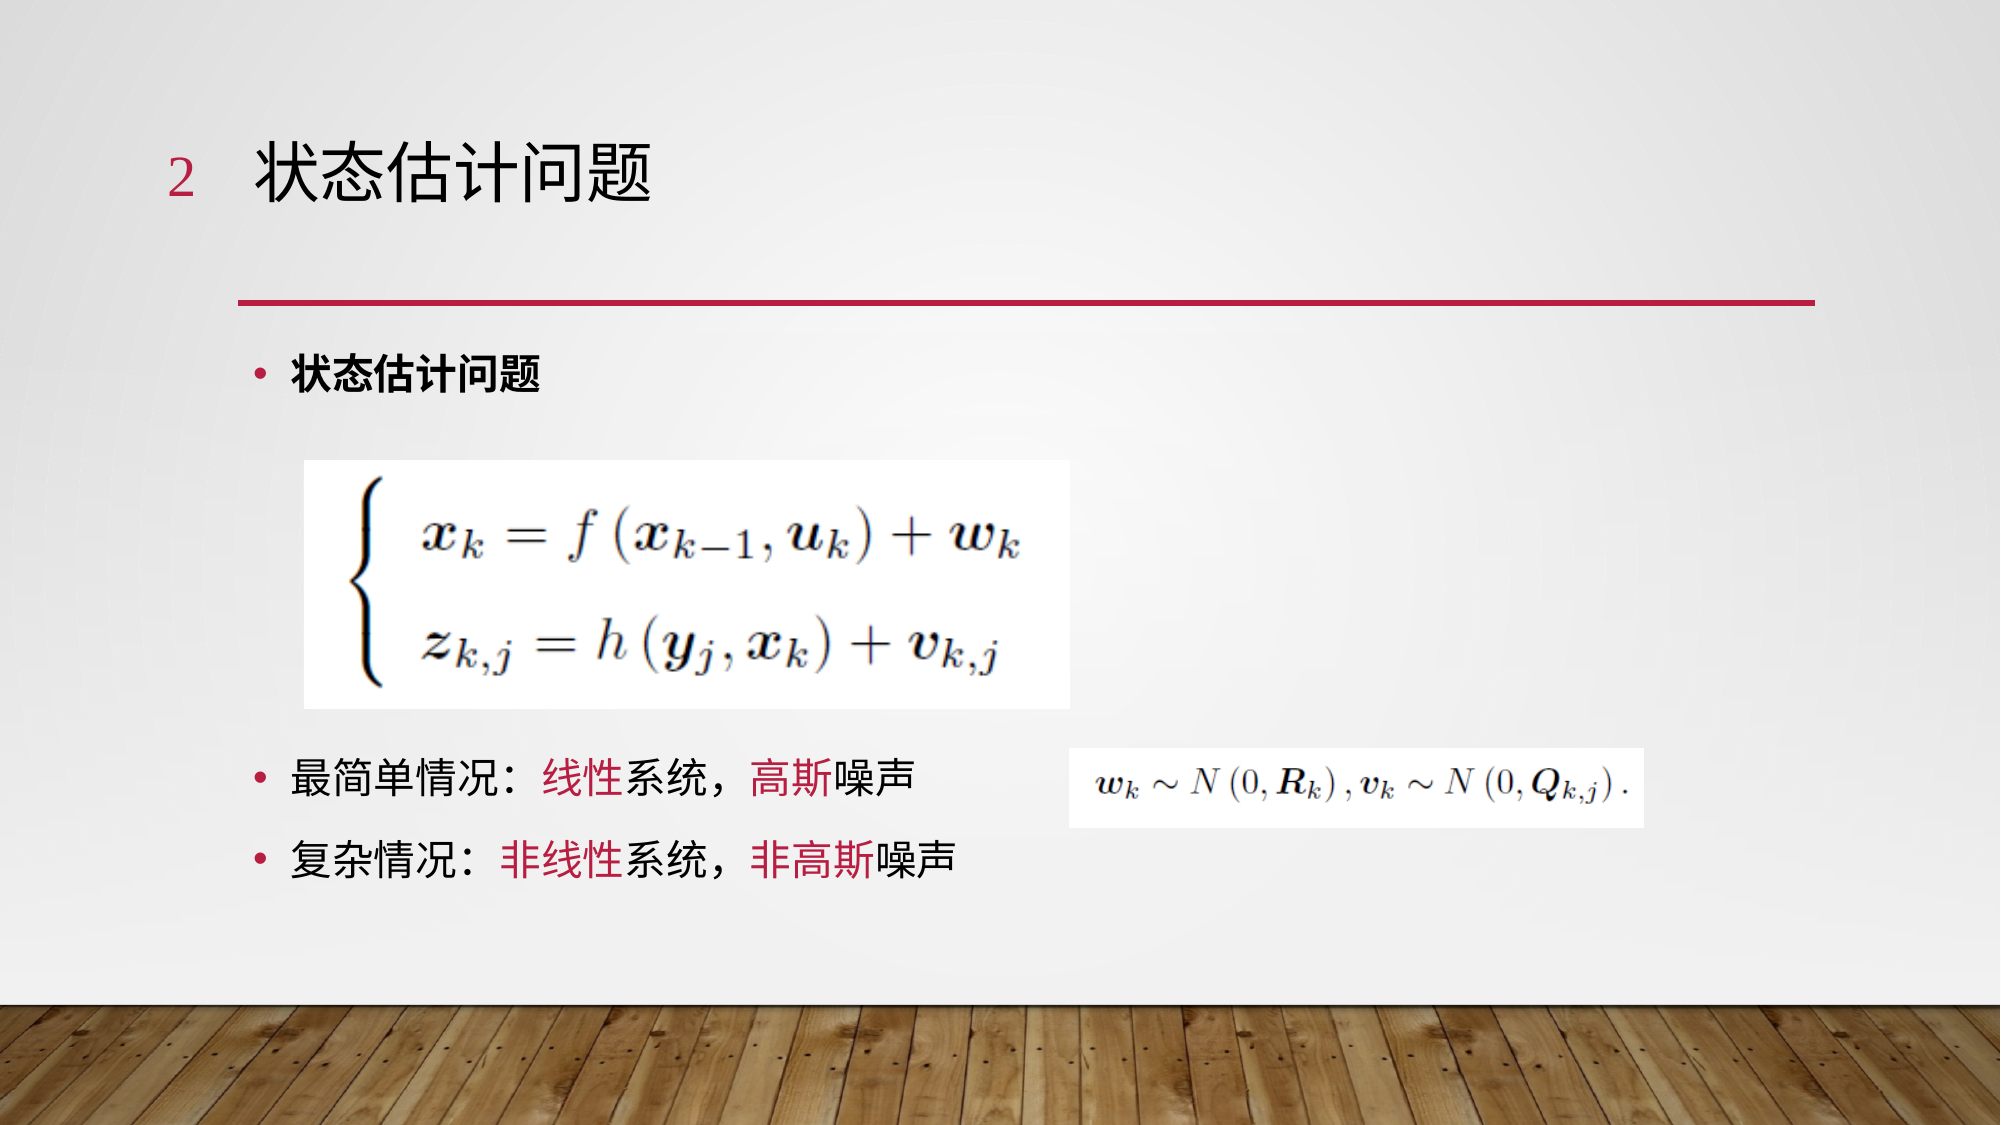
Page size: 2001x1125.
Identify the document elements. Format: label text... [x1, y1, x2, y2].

slide_number 2 [78, 131, 212, 214]
picture [0, 1005, 2000, 1125]
title 状态估计问题 [238, 131, 1814, 305]
picture [1069, 748, 1644, 828]
list 状态估计问题 最简单情况：线性系统，高斯噪声 复杂情况：非线性系统，非高斯噪声 [238, 330, 1814, 897]
picture [303, 460, 1071, 709]
